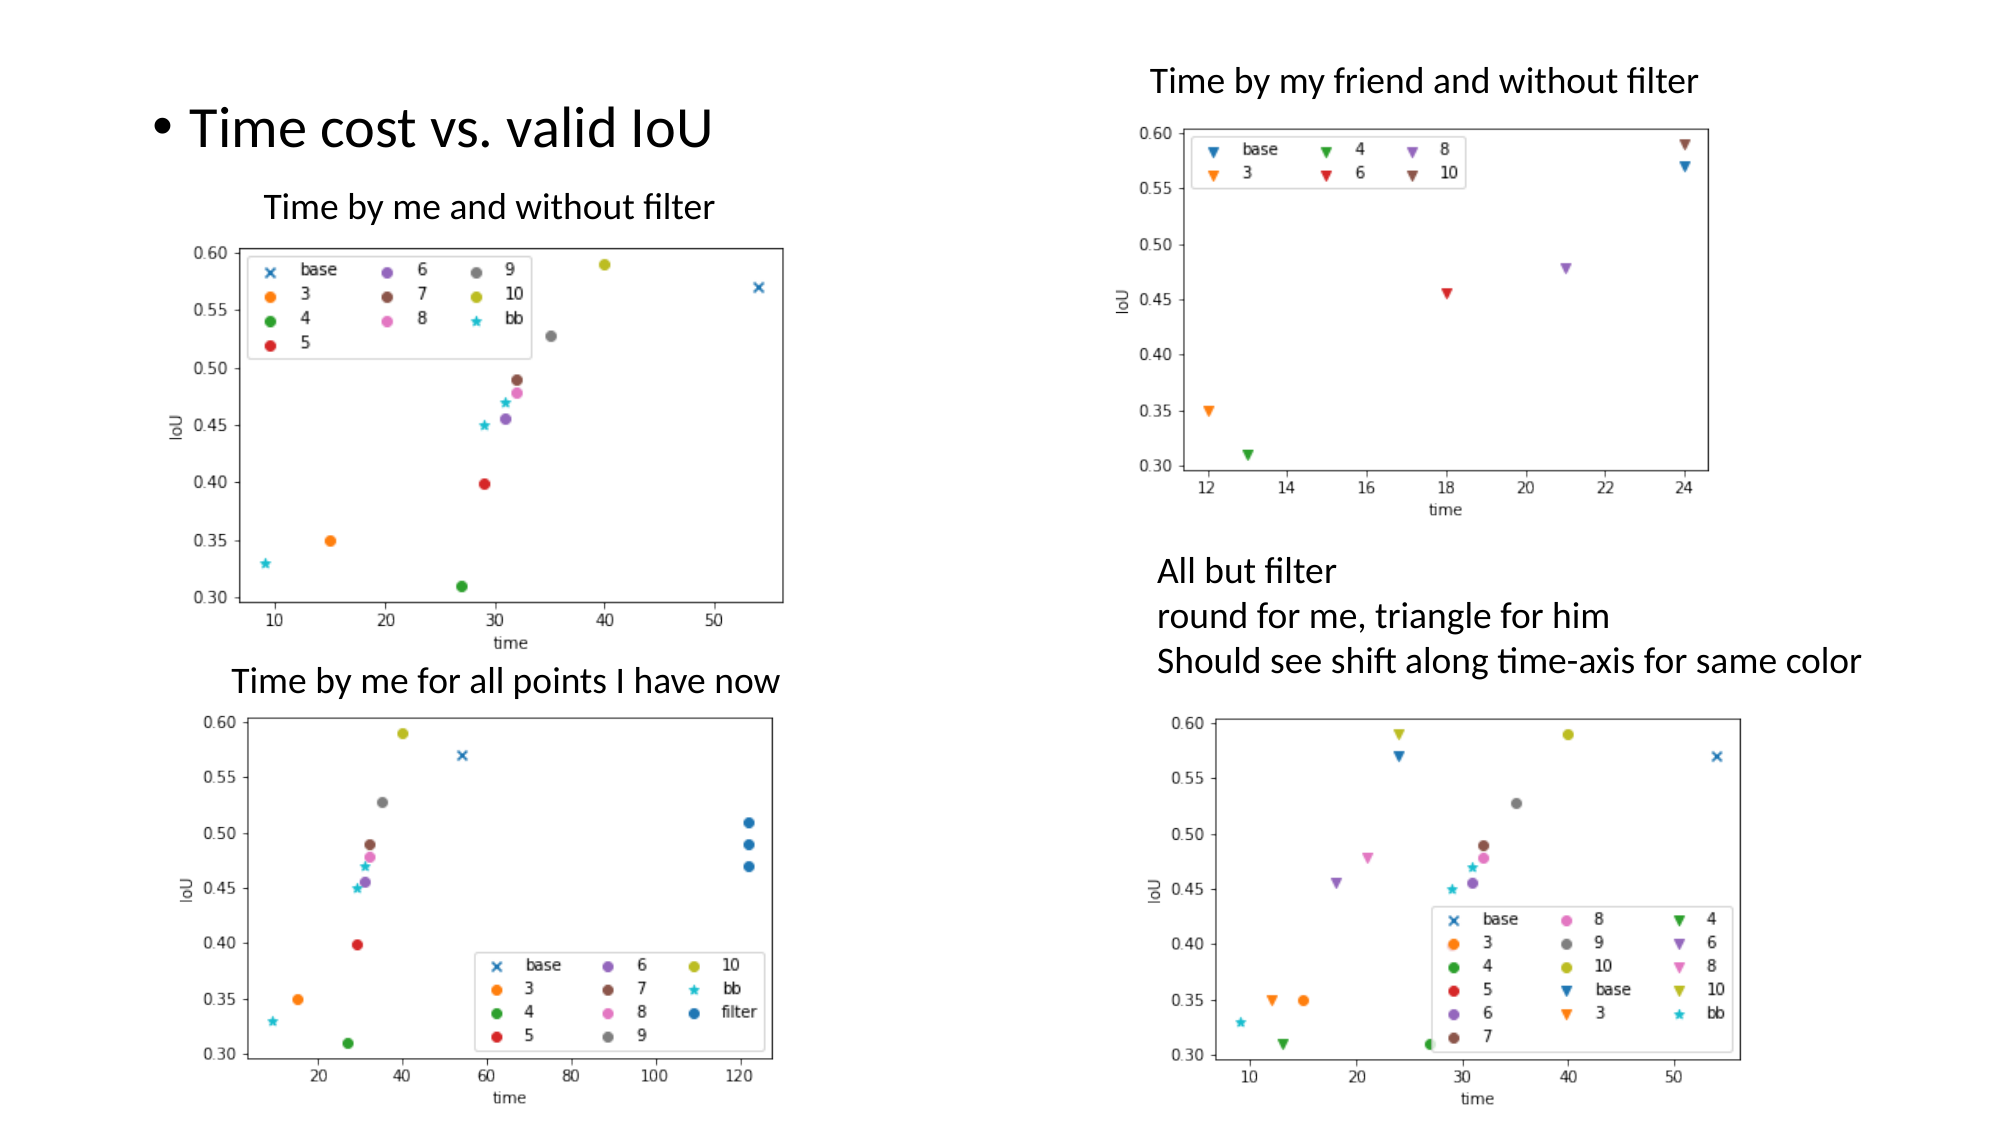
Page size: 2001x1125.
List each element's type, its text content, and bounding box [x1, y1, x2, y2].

picture [1137, 706, 1751, 1119]
text_box Time by me for all points I have now [216, 648, 797, 709]
picture [1105, 116, 1719, 530]
text_box Time by my friend and without filter [1135, 48, 1715, 109]
text_box All but filter round for me, triangle for him Should see shift along time-axis for same color [1142, 538, 1879, 689]
list Time cost vs. valid IoU [137, 89, 1863, 1014]
text_box Time by me and without filter [248, 174, 731, 235]
picture [158, 235, 794, 664]
picture [169, 705, 783, 1118]
